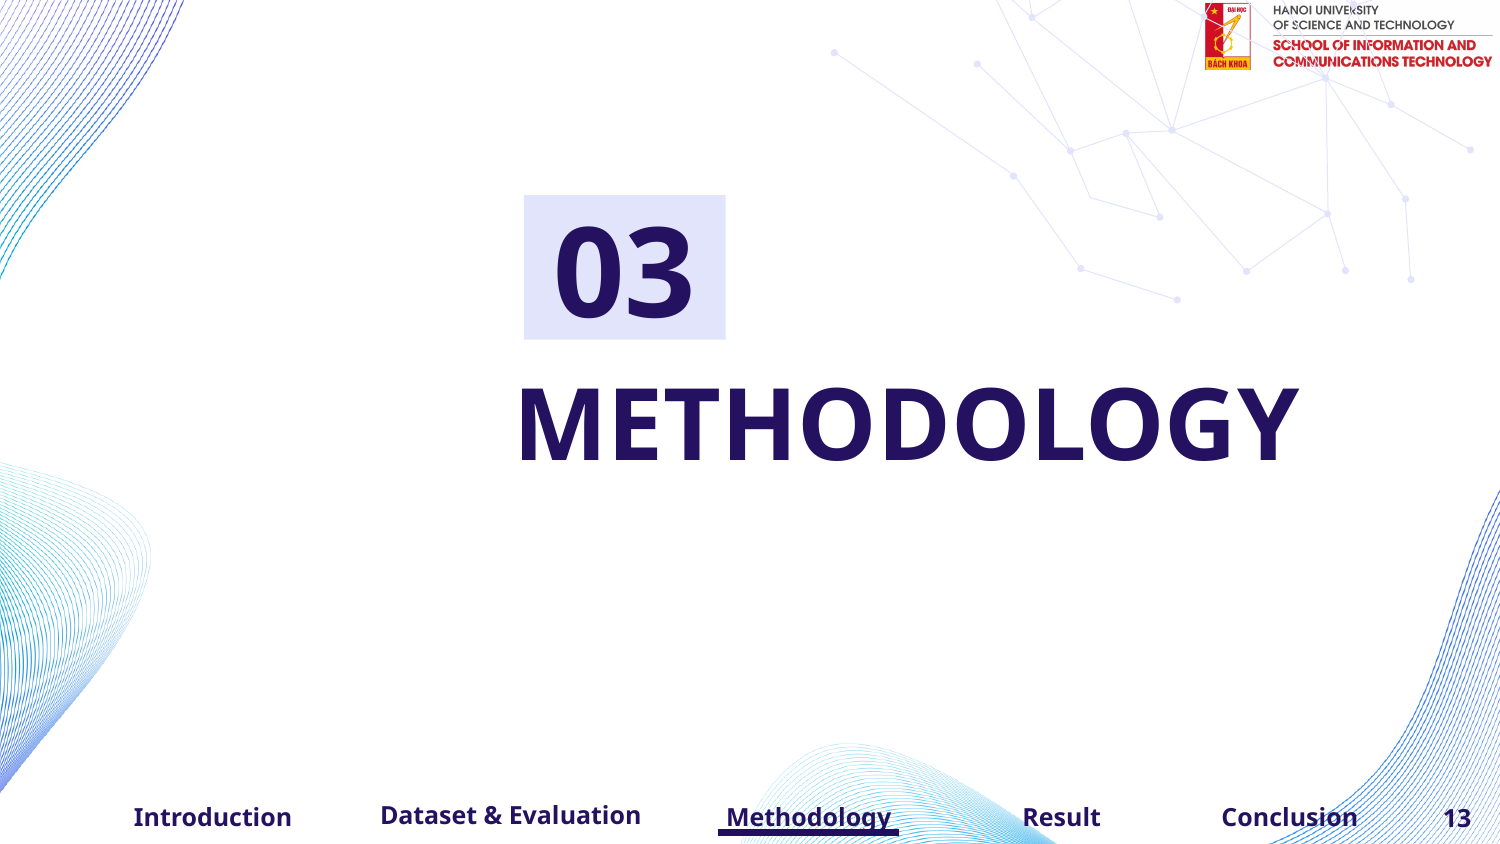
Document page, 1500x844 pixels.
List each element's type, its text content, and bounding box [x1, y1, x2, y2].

text_box Conclusion [1206, 786, 1383, 841]
text_box Methodology [699, 786, 918, 841]
text_box Introduction [199, 786, 323, 841]
picture [0, 0, 194, 844]
picture [724, 473, 1500, 844]
title METHODOLOGY [498, 345, 1383, 491]
title 03 [523, 195, 726, 340]
text_box Dataset & Evaluation [357, 784, 665, 841]
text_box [846, 0, 1500, 307]
text_box Result [953, 786, 1171, 841]
text_box 13 [1418, 787, 1496, 844]
